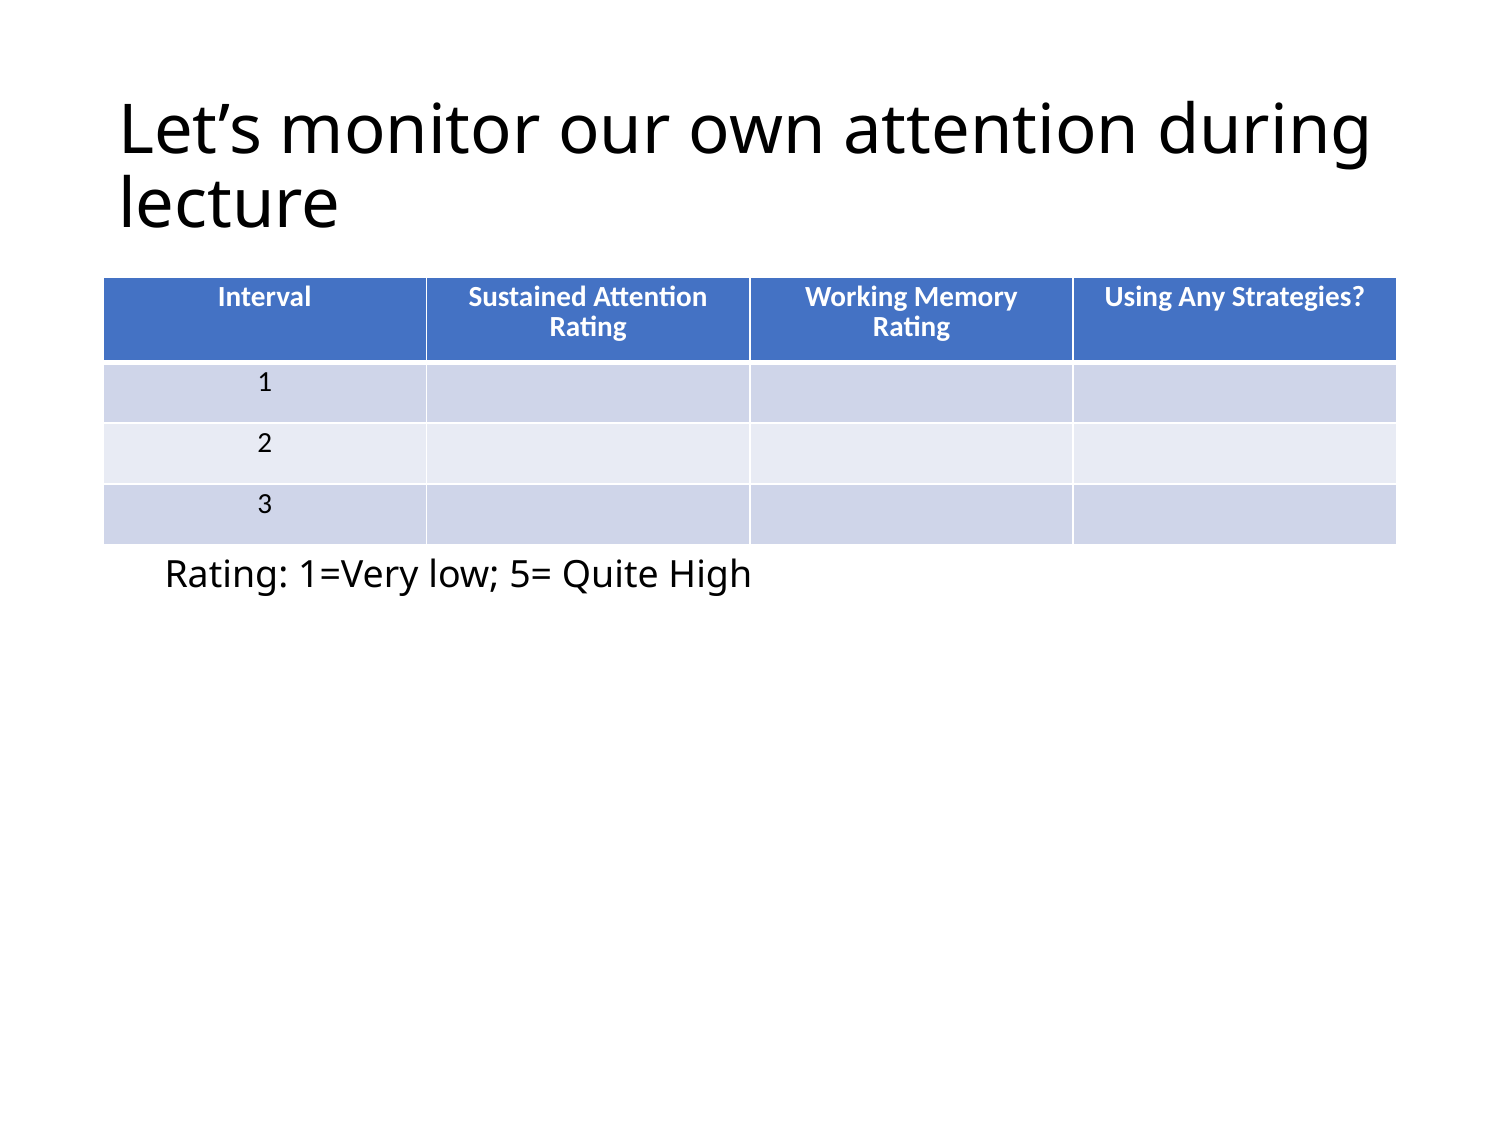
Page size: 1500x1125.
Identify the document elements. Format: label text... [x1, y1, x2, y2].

table_header Interval [104, 278, 426, 360]
table_cell [751, 365, 1072, 422]
table_cell 2 [104, 424, 426, 483]
table_header Using Any Strategies? [1074, 278, 1396, 360]
table_cell [427, 365, 749, 422]
text_box Rating: 1=Very low; 5= Quite High [149, 542, 768, 603]
table_header Working Memory Rating [751, 278, 1072, 360]
table_cell [1074, 424, 1396, 483]
table_cell [751, 424, 1072, 483]
table_cell [427, 485, 749, 542]
title Let’s monitor our own attention during lecture [103, 59, 1397, 276]
table_cell 1 [104, 365, 426, 422]
table_cell 3 [104, 485, 426, 544]
table_cell [1074, 365, 1396, 422]
table_header Sustained Attention Rating [427, 278, 749, 360]
table_cell [1074, 485, 1396, 544]
table_cell [427, 424, 749, 483]
table_cell [751, 485, 1072, 544]
